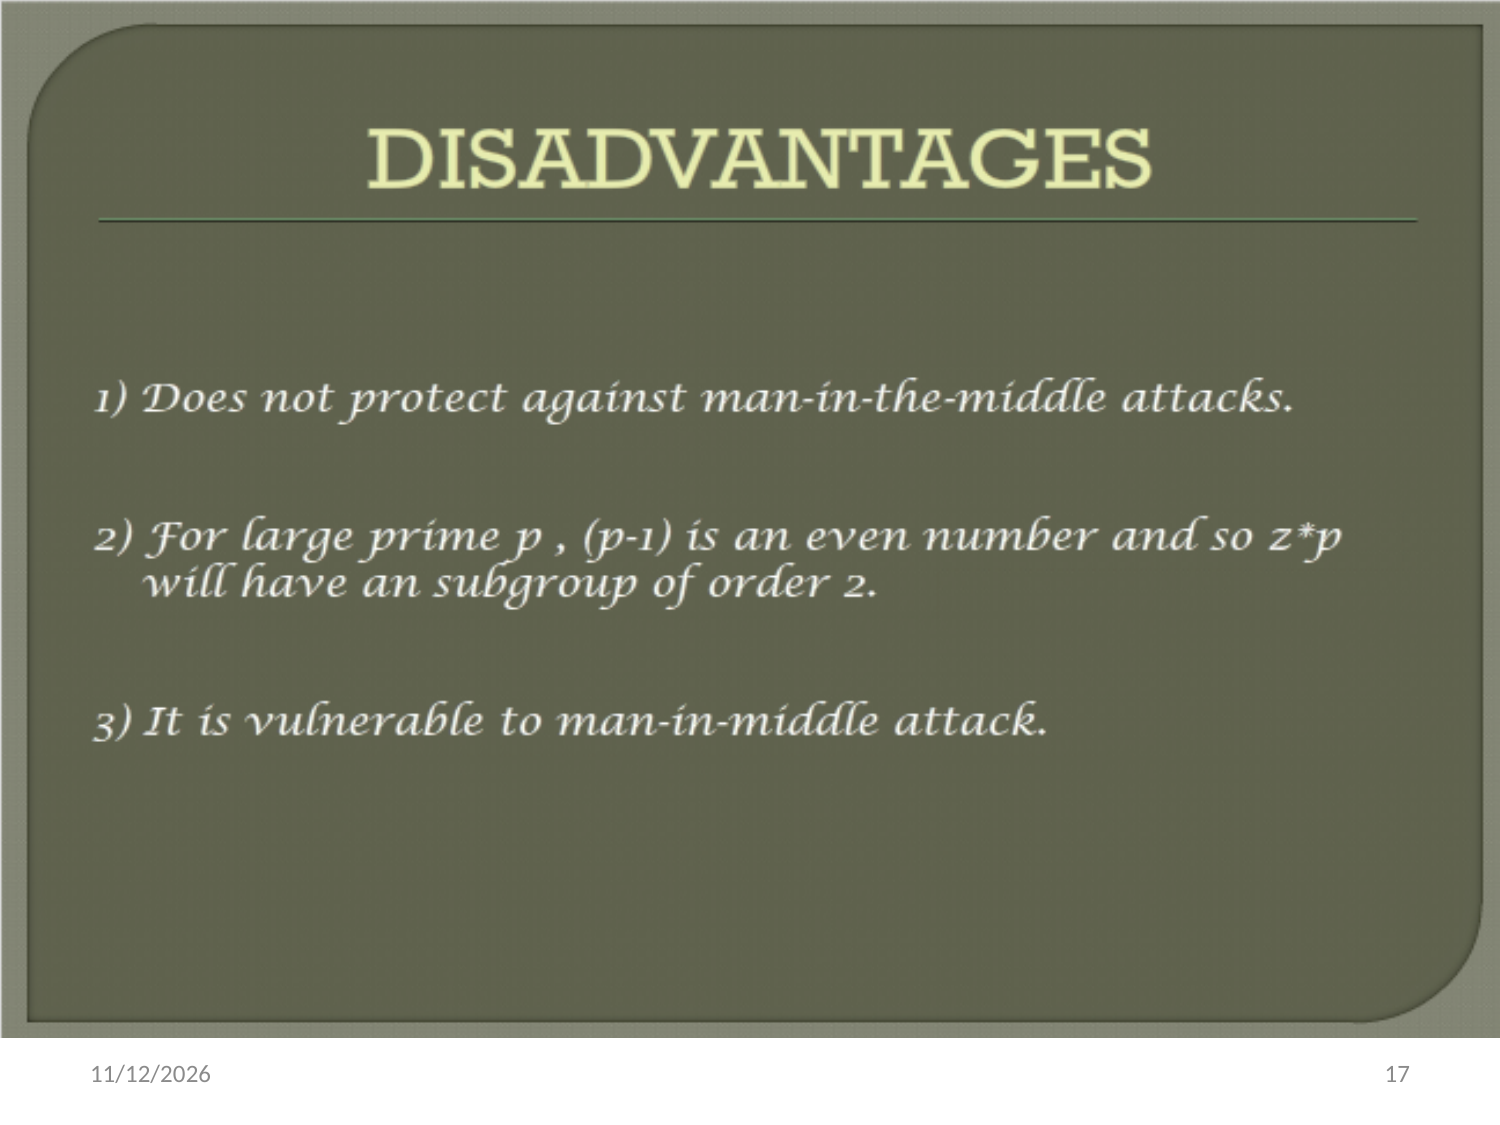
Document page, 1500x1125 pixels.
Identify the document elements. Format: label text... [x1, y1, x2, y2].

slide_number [75, 1046, 425, 1103]
slide_number 17 [1074, 1046, 1425, 1103]
picture [0, 0, 1500, 1038]
